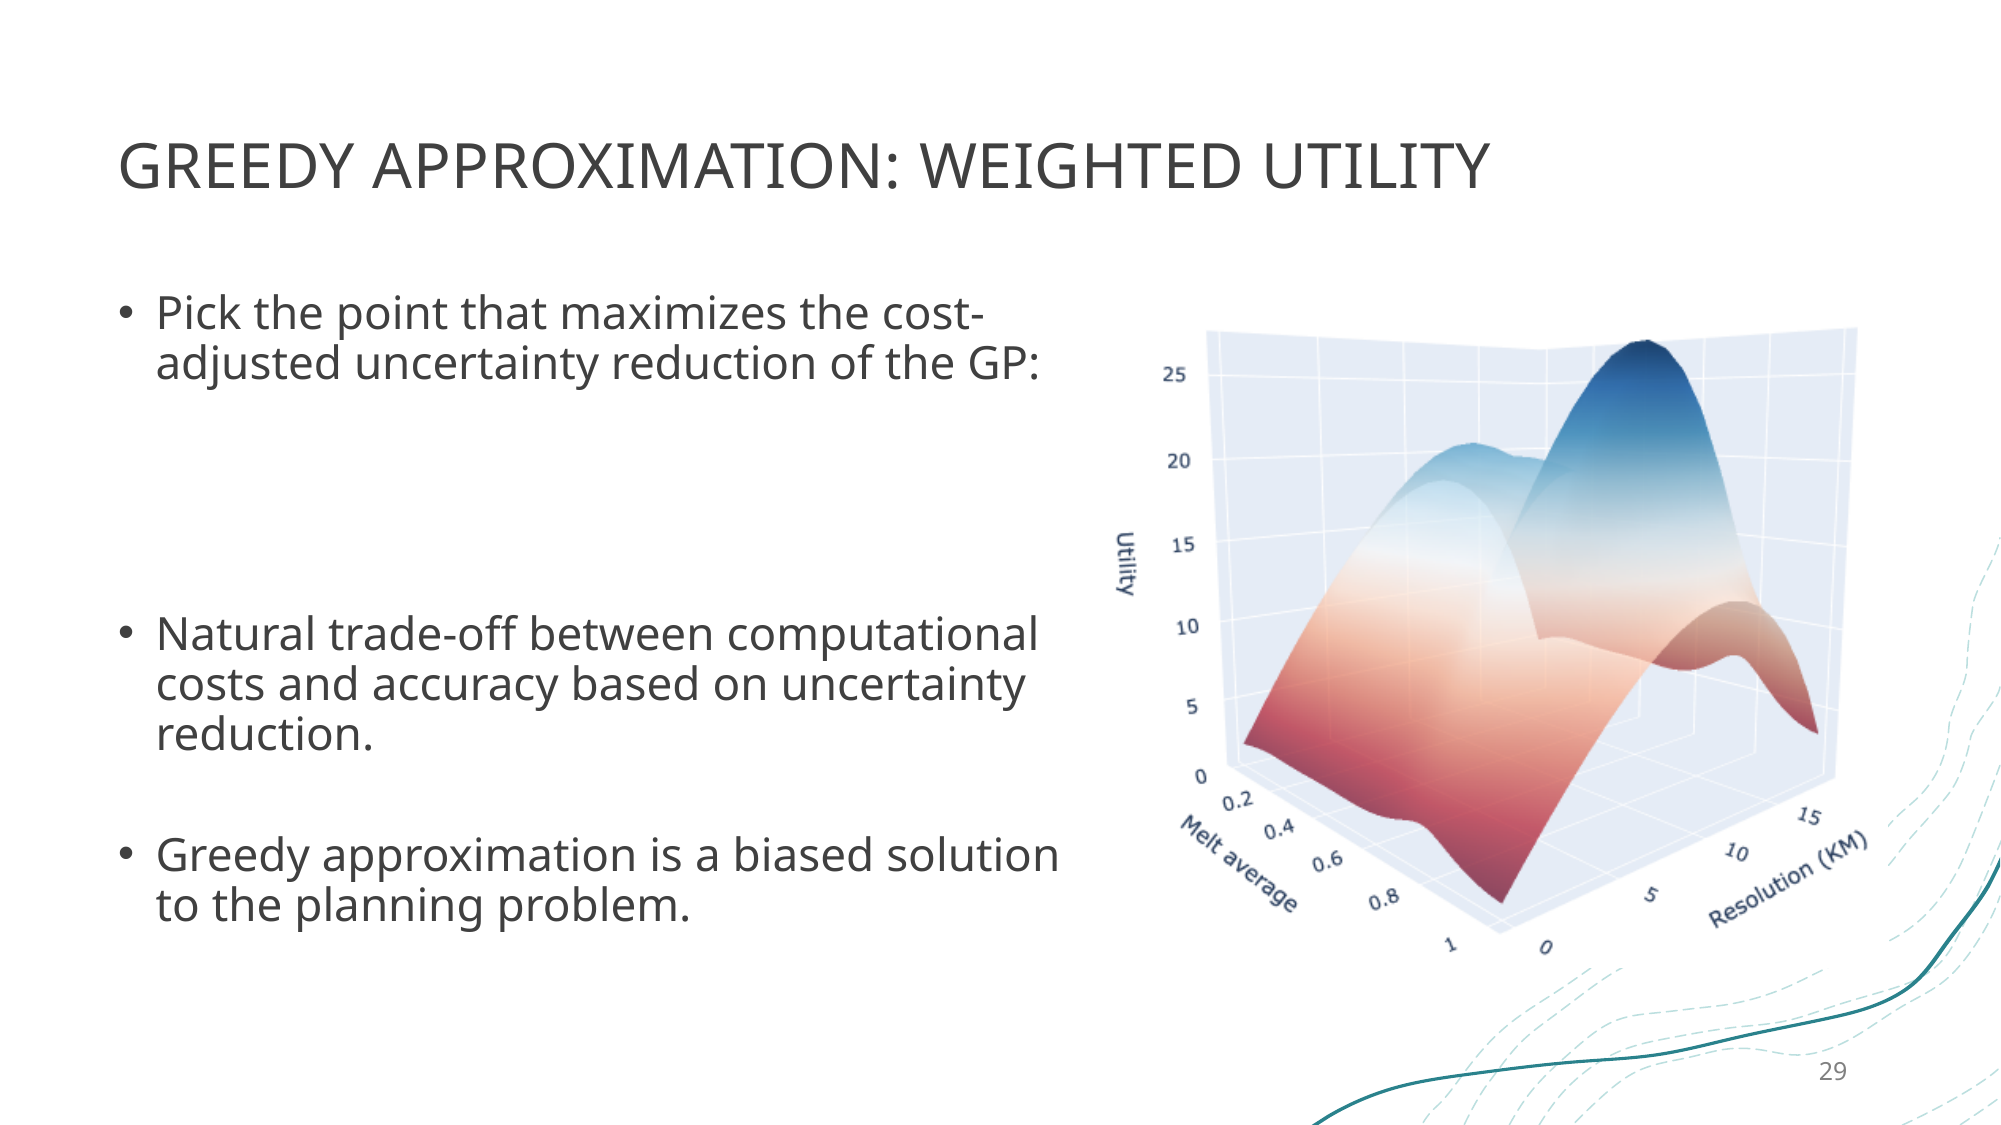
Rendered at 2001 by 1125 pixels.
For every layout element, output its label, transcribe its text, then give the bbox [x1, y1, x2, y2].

text_box Greedy approximation: Weighted utility [102, 59, 1558, 278]
slide_number 29 [1412, 1042, 1863, 1103]
picture [1098, 301, 1889, 968]
